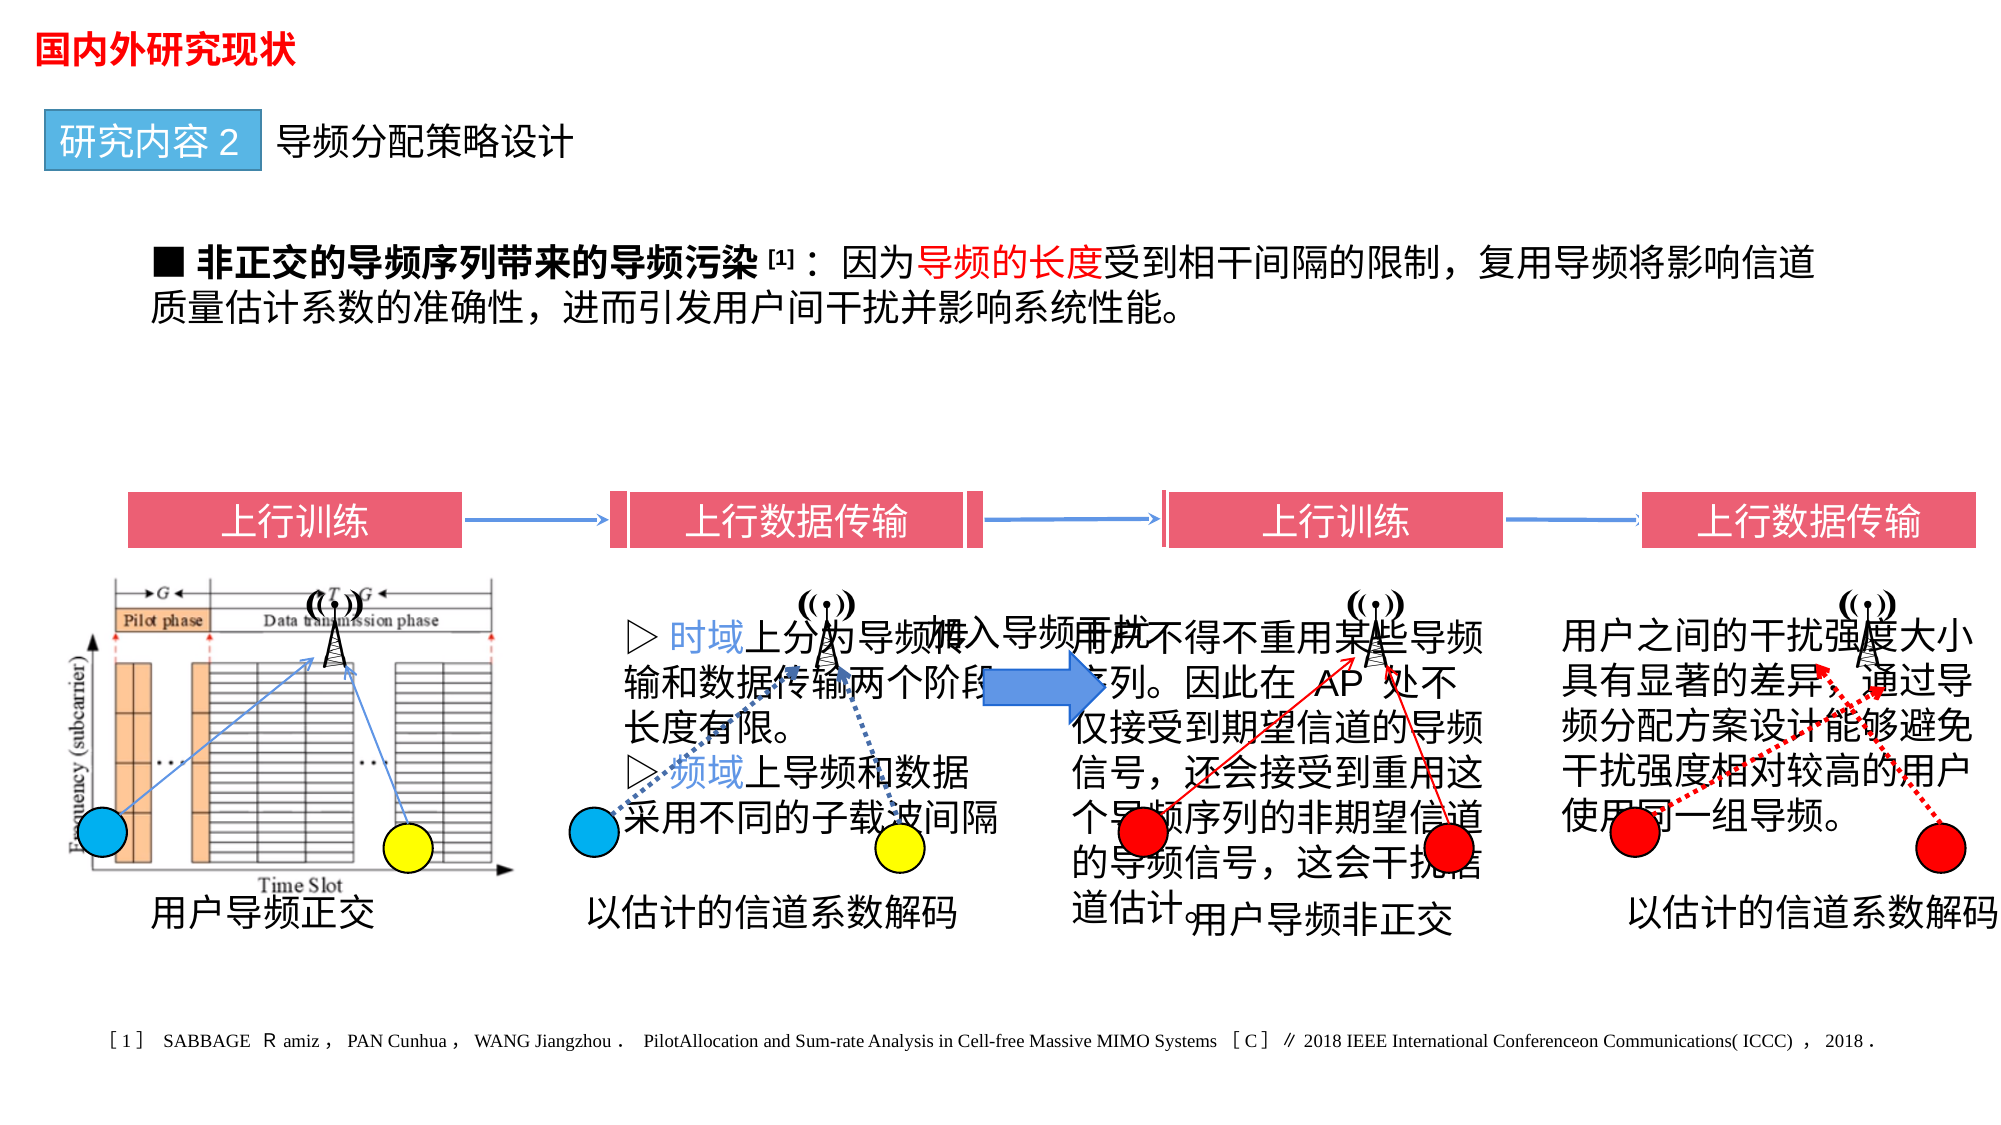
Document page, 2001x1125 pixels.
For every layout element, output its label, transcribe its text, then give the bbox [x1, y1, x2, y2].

text_box 导频复用 [1159, 487, 1381, 550]
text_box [345, 664, 409, 824]
text_box ［1］ SABBAGE Ｒamiz，PAN Cunhua，WANG Jiangzhou． PilotAllocation and Sum-rate Analysis in Cell-free Massive MIMO Systems［C］∥2018 IEEE International Conferenceon Communications( ICCC) ，2018． [83, 1021, 1910, 1059]
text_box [611, 665, 801, 815]
text_box 上行训练 [125, 489, 465, 521]
text_box 用户导频正交 [136, 909, 409, 942]
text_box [1344, 585, 1406, 670]
text_box 导频分配策略设计 [262, 110, 1697, 171]
text_box 以估计的信道系数解码 [1610, 881, 2000, 942]
text_box 加入导频干扰 [911, 601, 1344, 661]
text_box ■非正交的导频序列带来的导频污染[1]：因为导频的长度受到相干间隔的限制，复用导频将影响信道质量估计系数的准确性，进而引发用户间干扰并影响系统性能。 [135, 231, 1864, 337]
text_box [1609, 806, 1661, 858]
text_box 正交导频数量有限 [607, 488, 986, 551]
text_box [303, 585, 365, 670]
text_box [874, 822, 926, 874]
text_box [1652, 687, 1815, 815]
text_box 以估计的信道系数解码 [569, 881, 982, 942]
text_box 上行数据传输 [627, 489, 967, 552]
text_box 上行数据传输 [1639, 489, 1979, 552]
text_box [568, 806, 620, 858]
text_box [1386, 664, 1450, 824]
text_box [795, 585, 857, 670]
text_box 加入导频干扰 [1406, 601, 1578, 661]
text_box [1915, 822, 1967, 874]
text_box [1423, 822, 1475, 874]
text_box [982, 661, 1107, 726]
text_box [1117, 806, 1169, 858]
text_box 用户导频非正交 [1177, 888, 1474, 949]
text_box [1160, 657, 1356, 815]
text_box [1815, 663, 1941, 824]
text_box 用户之间的干扰强度大小具有显著的差异，通过导频分配方案设计能够避免干扰强度相对较高的用户使用同一组导频。 [1547, 604, 2000, 891]
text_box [119, 657, 315, 815]
picture [12, 521, 534, 909]
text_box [839, 665, 900, 824]
text_box 国内外研究现状 [19, 18, 687, 79]
text_box 研究内容2 [44, 109, 262, 171]
text_box ▷时域上分为导频传输和数据传输两个阶段，长度有限。 ▷频域上导频和数据采用不同的子载波间隔 [608, 607, 1014, 902]
text_box 用户不得不重用某些导频序列。因此在 AP 处不仅接受到期望信道的导频信号，还会接受到重用这个导频序列的非期望信道的导频信号，这会干扰信道估计。 [1056, 661, 1510, 894]
text_box 上行训练 [1166, 489, 1506, 552]
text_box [1835, 585, 1898, 663]
